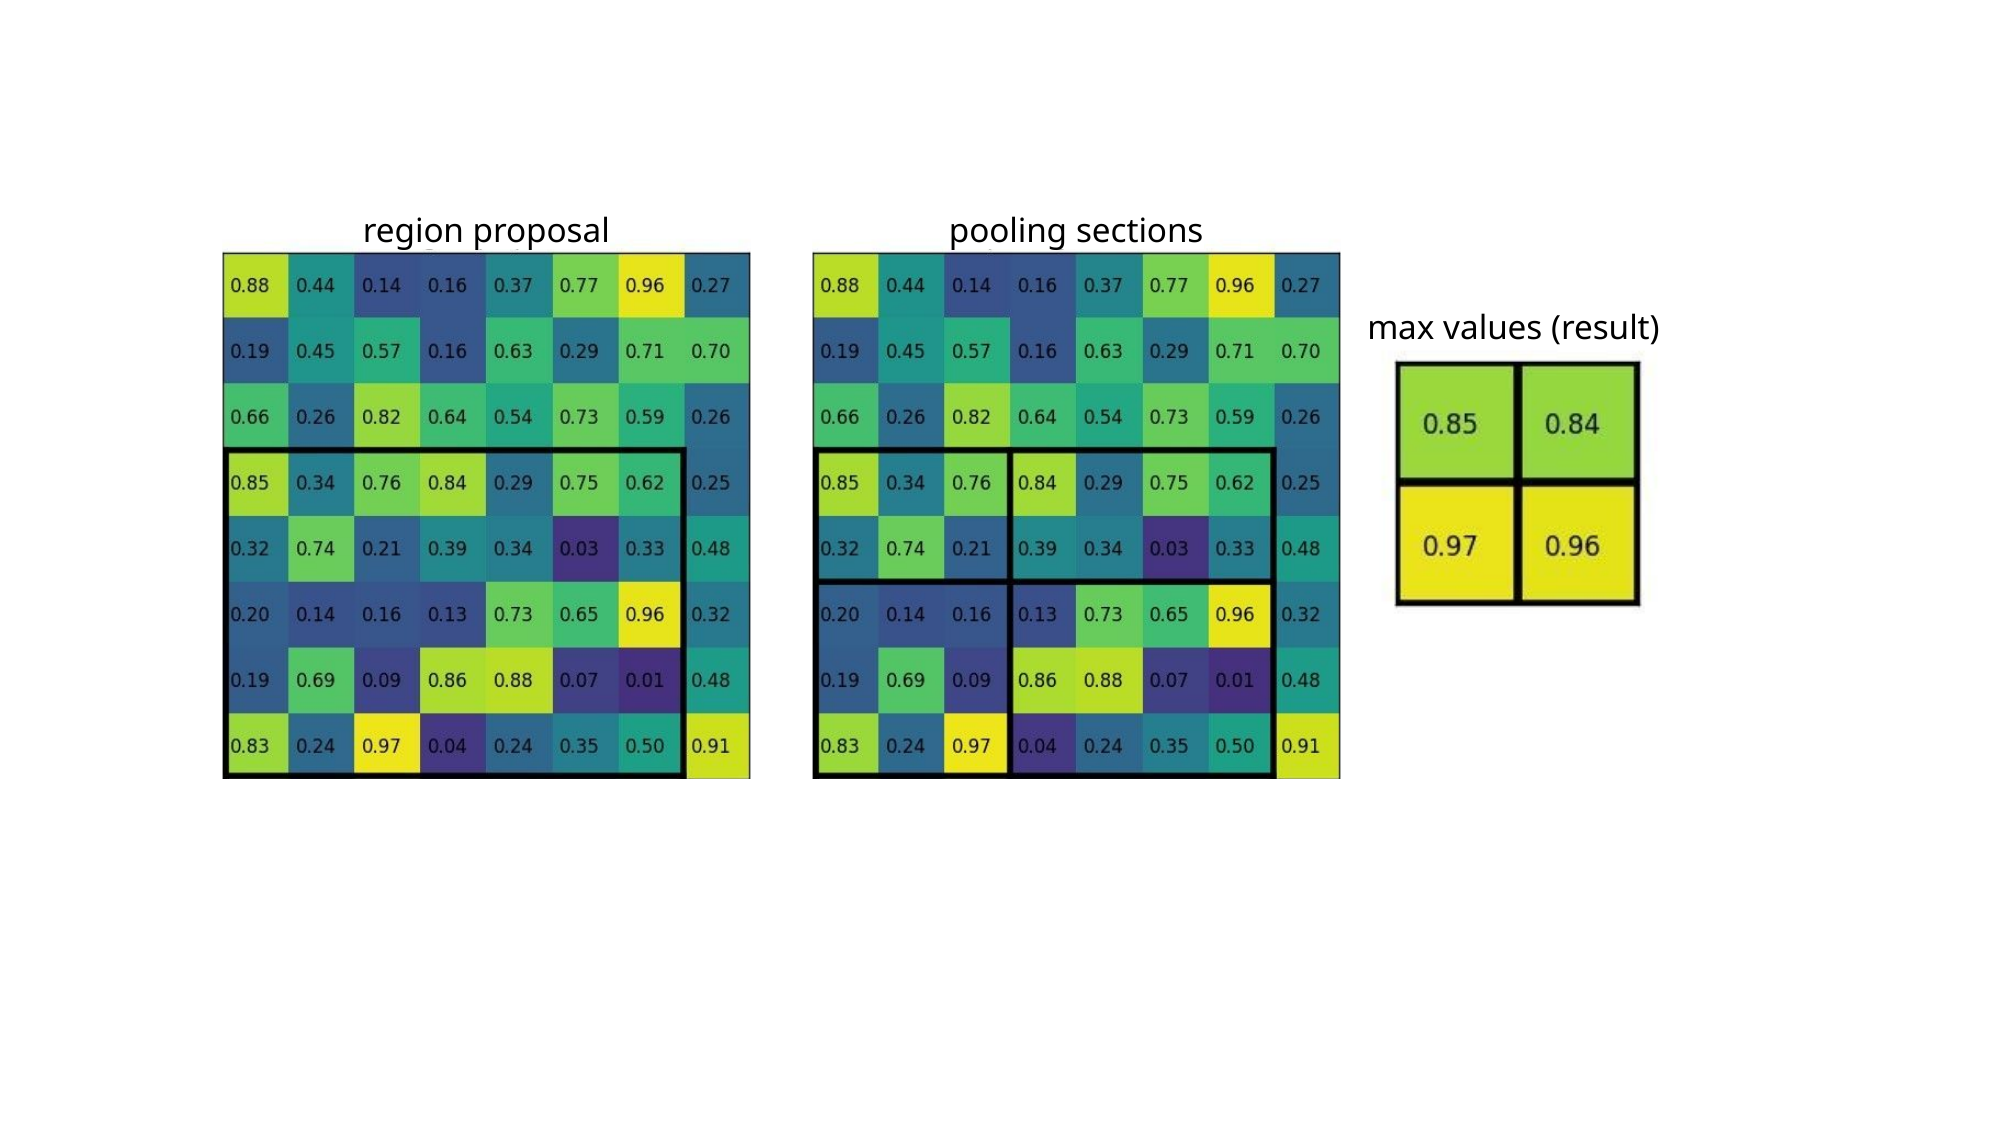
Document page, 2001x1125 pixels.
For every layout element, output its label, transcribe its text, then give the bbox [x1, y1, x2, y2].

picture [812, 187, 1341, 779]
text_box max values (result) [1367, 306, 1661, 326]
picture [1357, 326, 1670, 640]
picture [222, 187, 751, 779]
